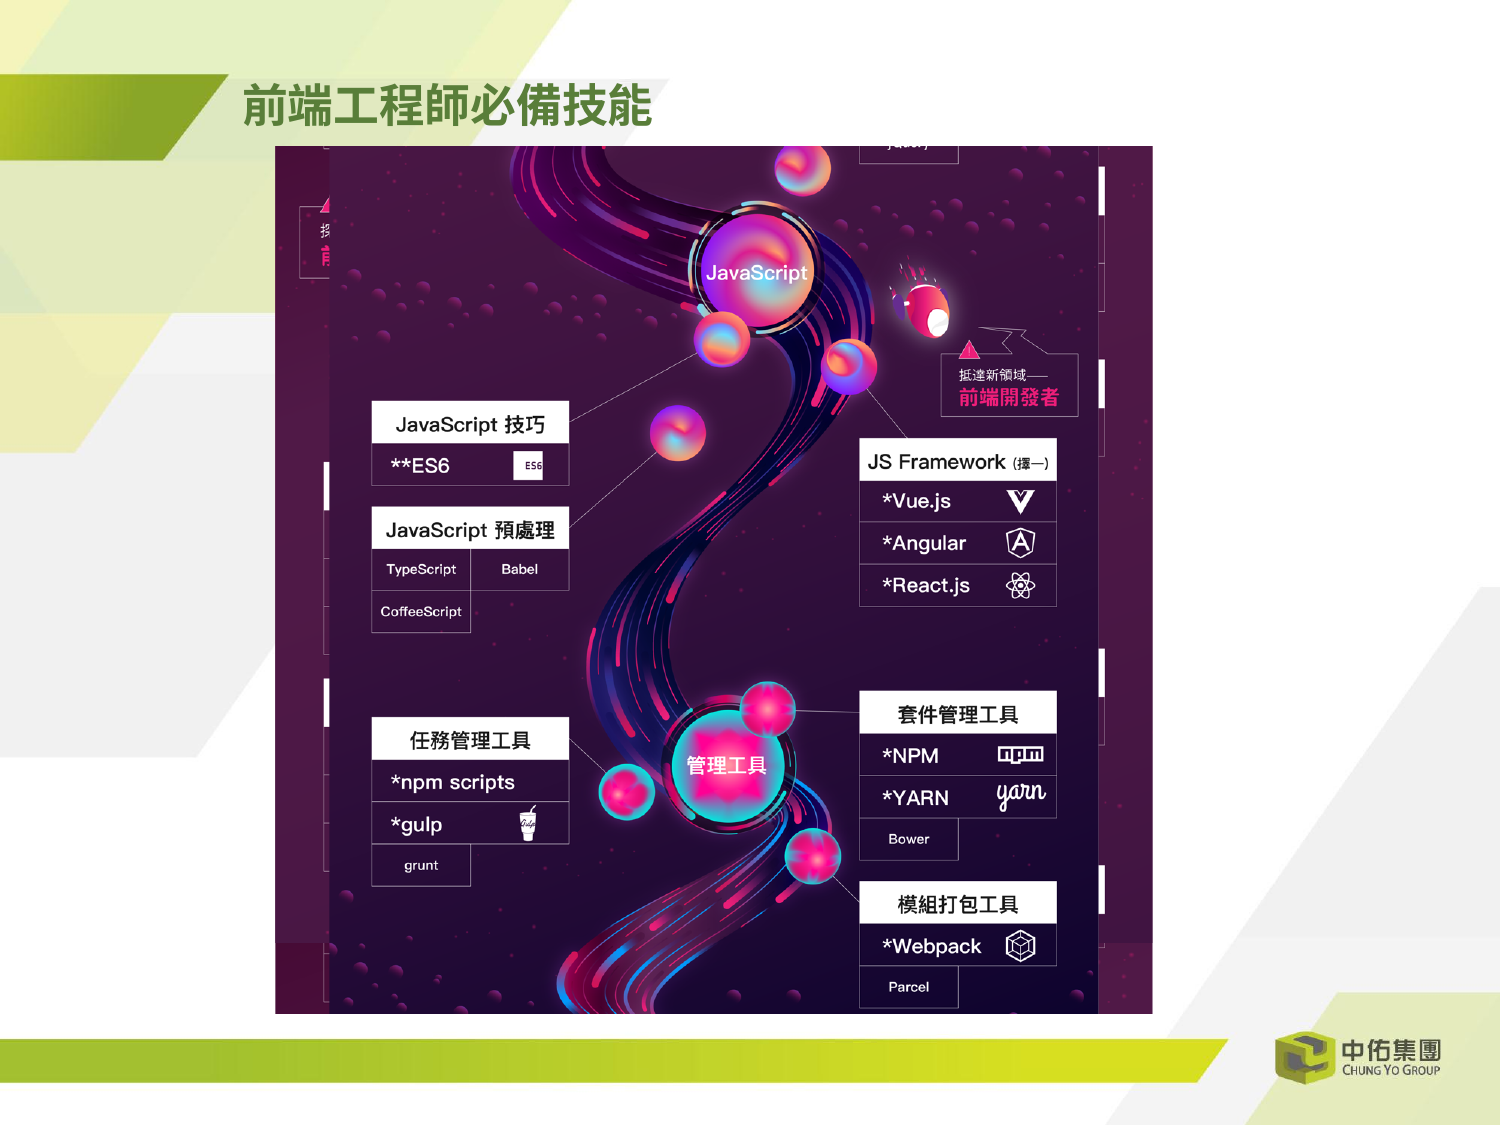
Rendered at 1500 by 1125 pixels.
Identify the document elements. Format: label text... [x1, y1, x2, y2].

picture [0, 0, 1500, 1125]
list 前端工程師必備技能 [242, 80, 916, 127]
